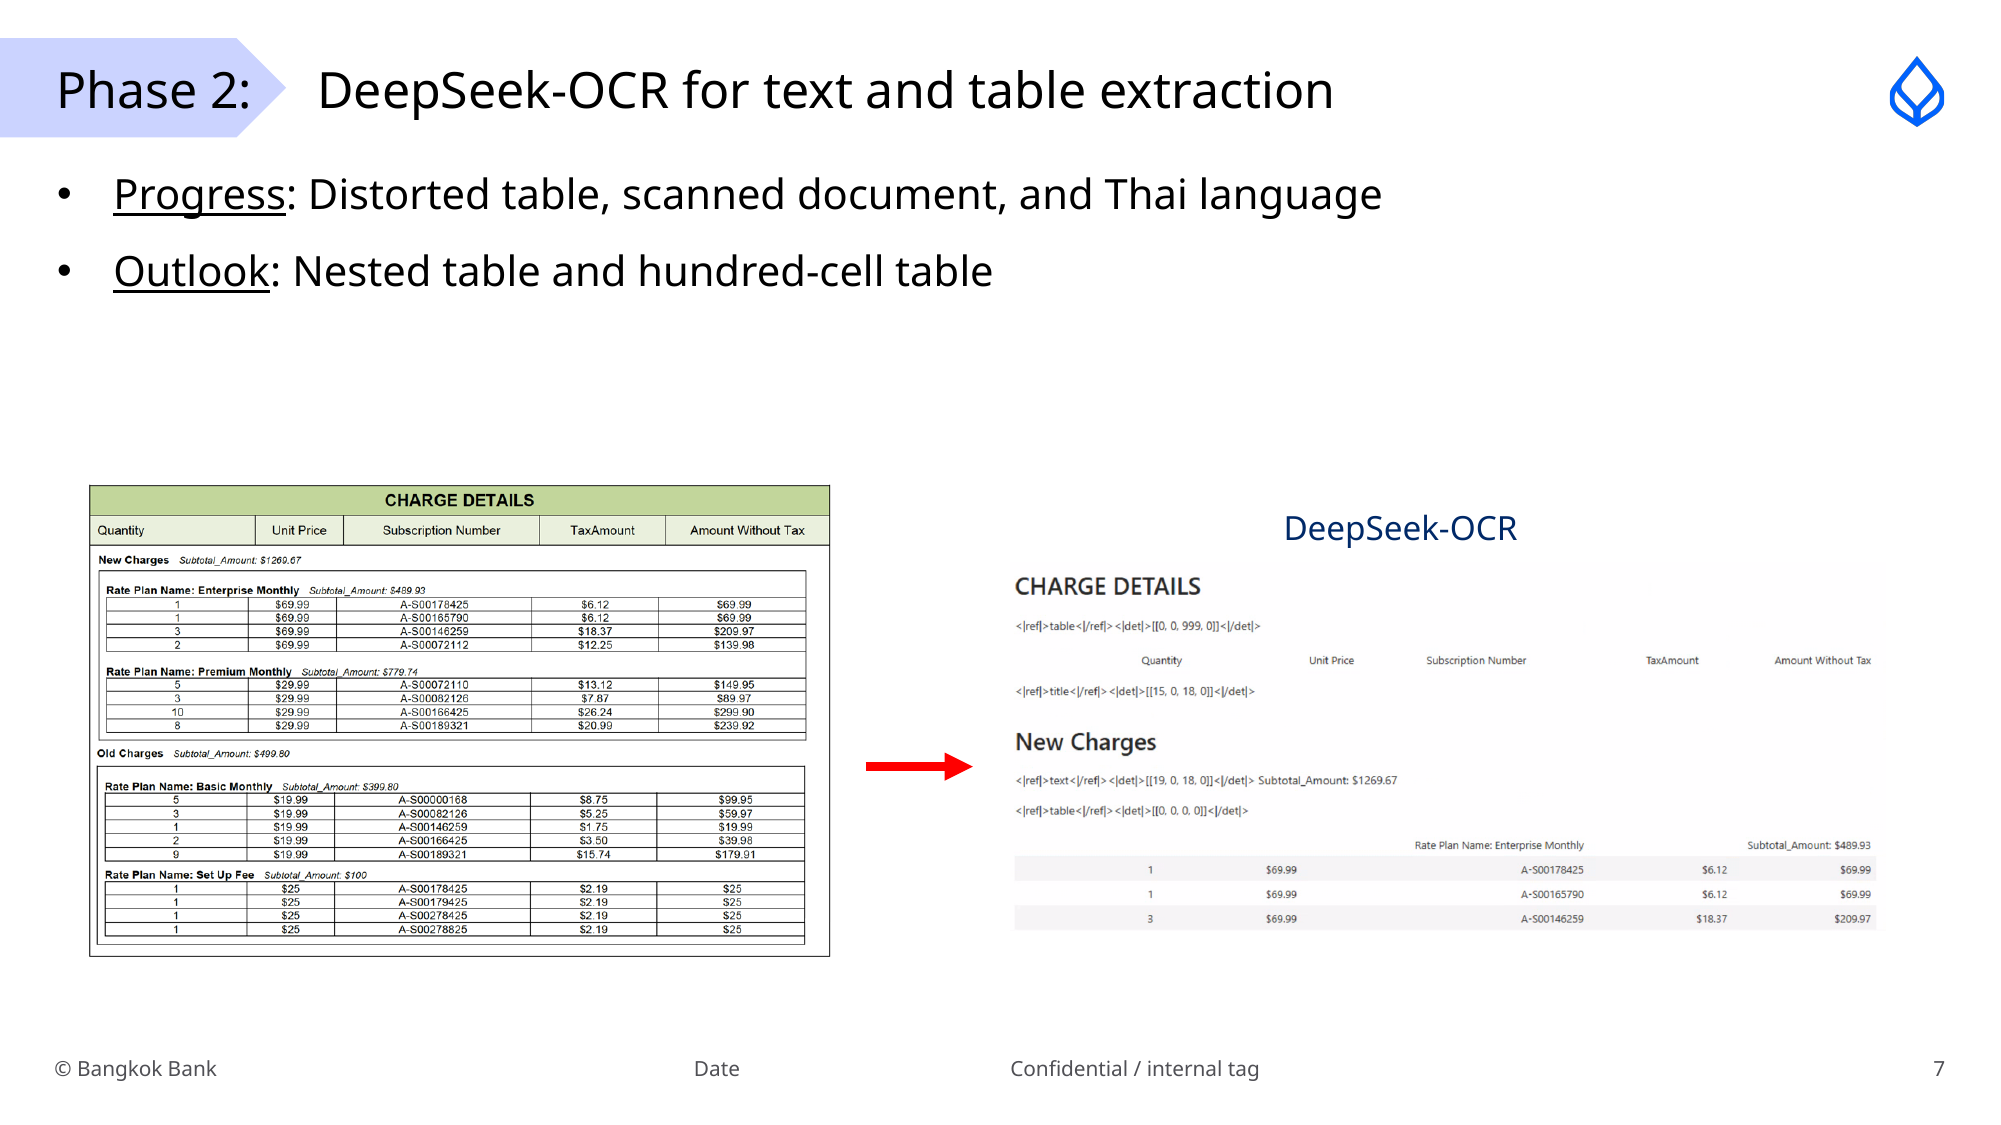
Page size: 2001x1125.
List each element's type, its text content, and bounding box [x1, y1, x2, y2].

picture [1889, 56, 1945, 127]
list Progress: Distorted table, scanned document, and Thai language Outlook: Nested table and hundred-cell table [57, 166, 1751, 310]
picture [1010, 562, 1886, 931]
slide_number Date [693, 1055, 831, 1085]
title Phase 2: DeepSeek-OCR for text and table extraction [55, 55, 1503, 146]
picture [85, 483, 831, 959]
footer Confidential / internal tag [1010, 1055, 1626, 1085]
text_box DeepSeek-OCR result [1268, 479, 1621, 562]
text_box [0, 37, 255, 139]
slide_number 7 [1803, 1055, 1945, 1085]
